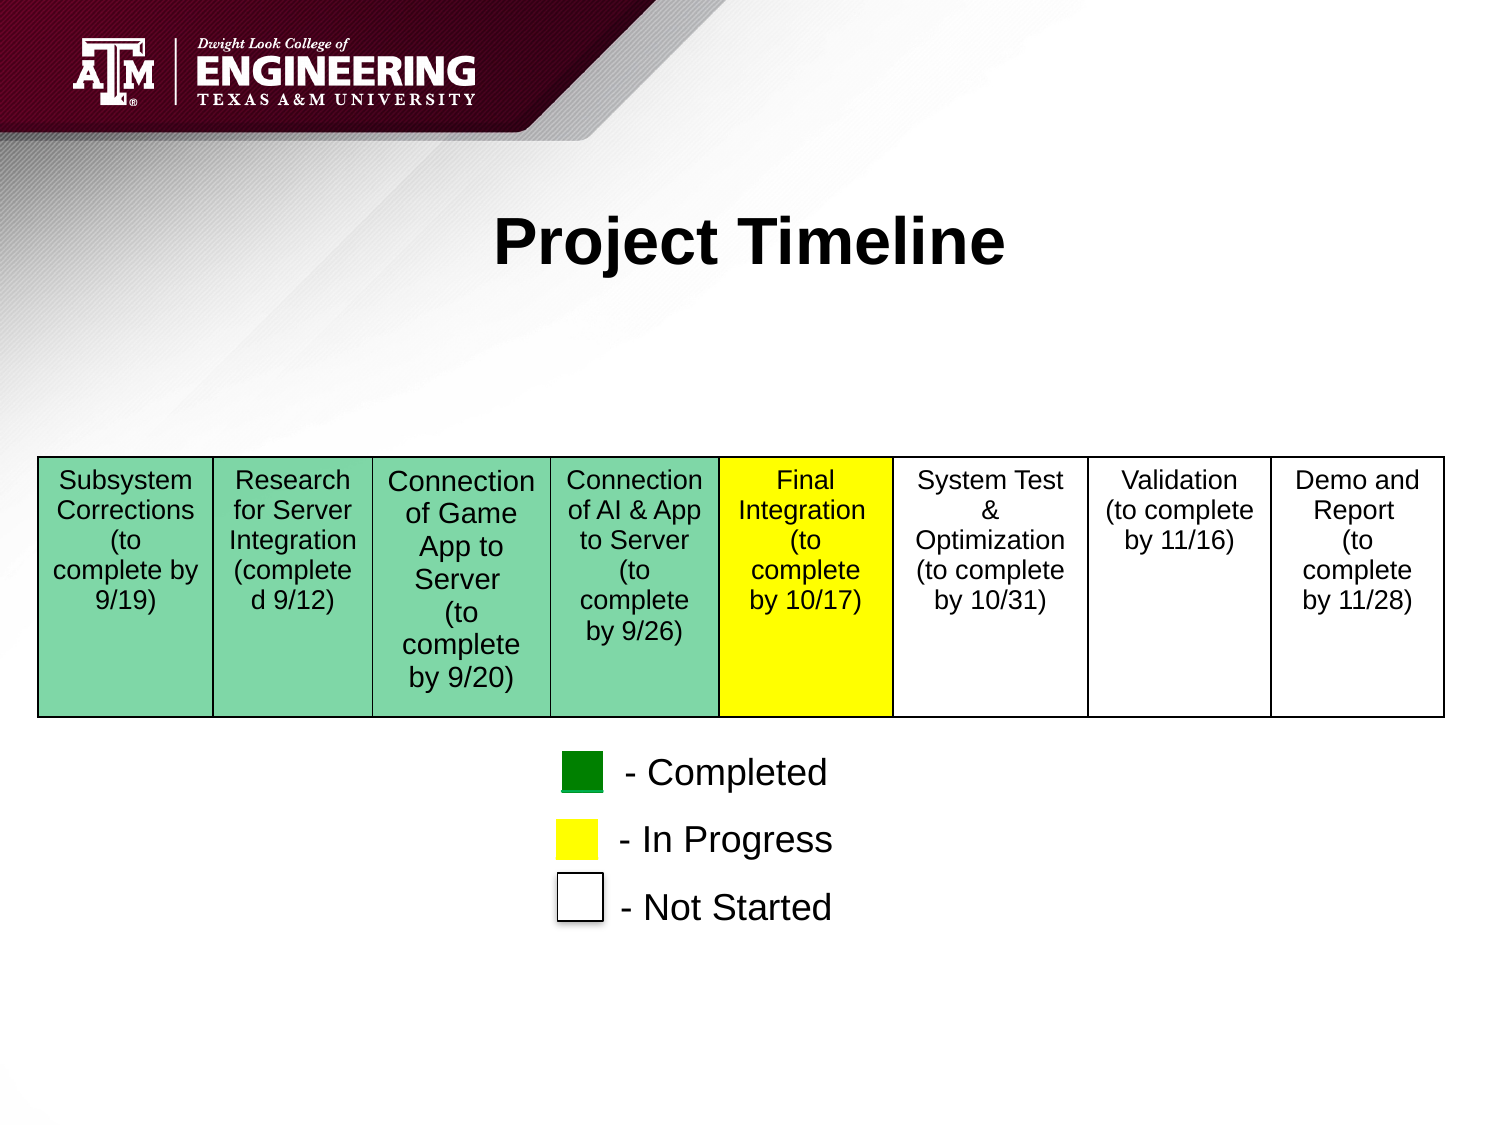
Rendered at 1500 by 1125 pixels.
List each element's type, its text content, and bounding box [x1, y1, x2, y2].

table_header Demo and Report (to complete by 11/28) [1272, 458, 1443, 716]
title Project Timeline [75, 172, 1425, 304]
text_box [557, 872, 604, 922]
table_header System Test & Optimization (to complete by 10/31) [894, 458, 1087, 716]
table_header Research for Server Integration (completed 9/12) [214, 458, 372, 716]
picture [0, 0, 1500, 1125]
table_header Subsystem Corrections (to complete by 9/19) [39, 458, 212, 716]
table_header Connection of AI & App to Server (to complete by 9/26) [551, 458, 718, 716]
table_header Validation (to complete by 11/16) [1089, 458, 1270, 716]
text_box __ - Completed __ - In Progress - Not Started [352, 718, 1037, 1093]
table_header Connection of Game App to Server (to complete by 9/20) [373, 458, 550, 716]
table_header Final Integration (to complete by 10/17) [720, 458, 892, 716]
